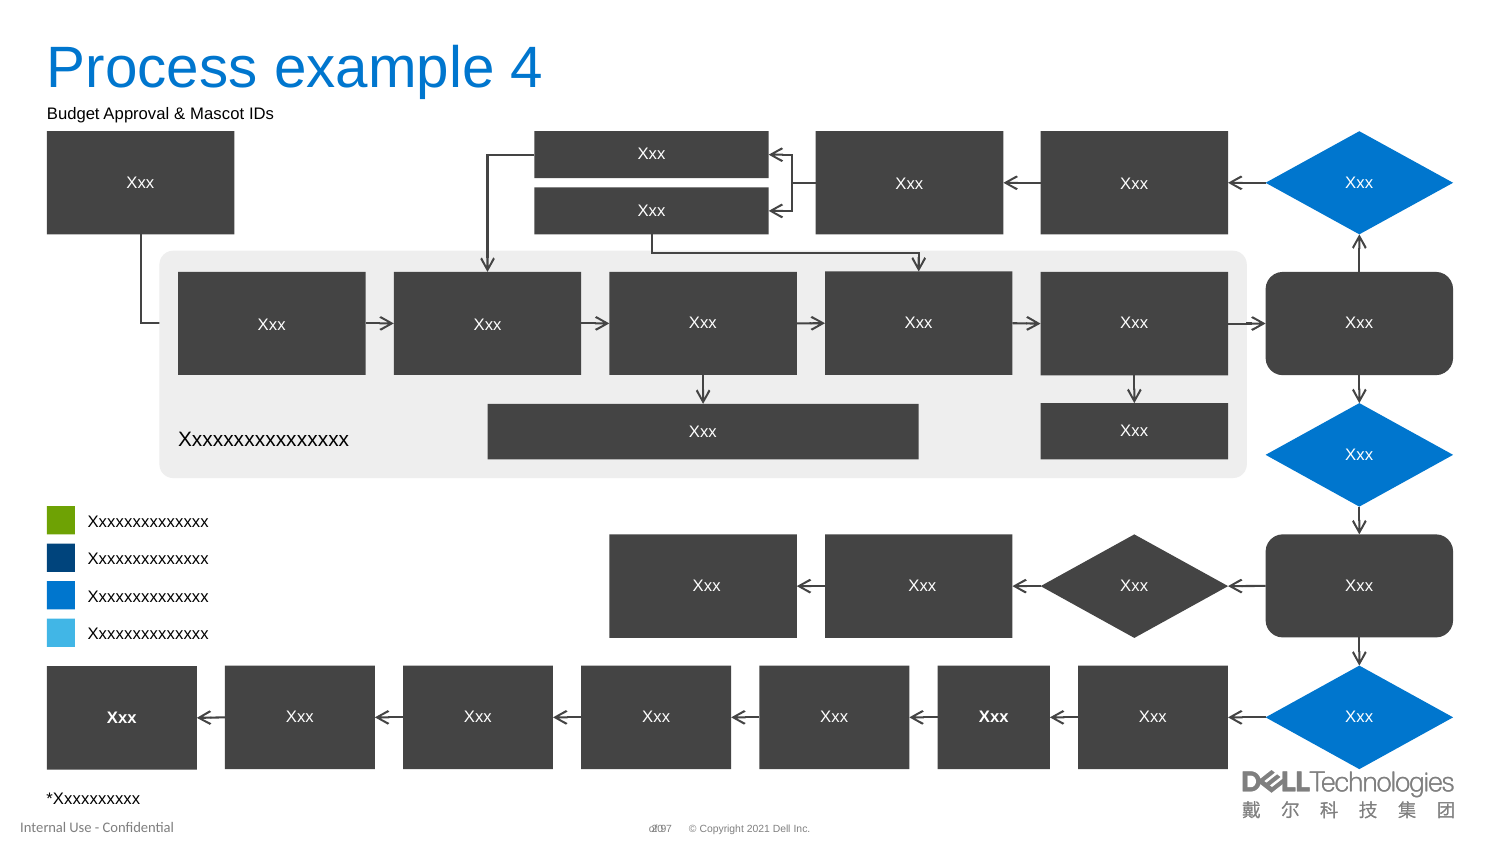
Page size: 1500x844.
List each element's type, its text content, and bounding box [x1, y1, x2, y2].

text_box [46, 103, 1454, 808]
picture [1153, 769, 1500, 820]
title Process example 4 [46, 37, 1454, 102]
